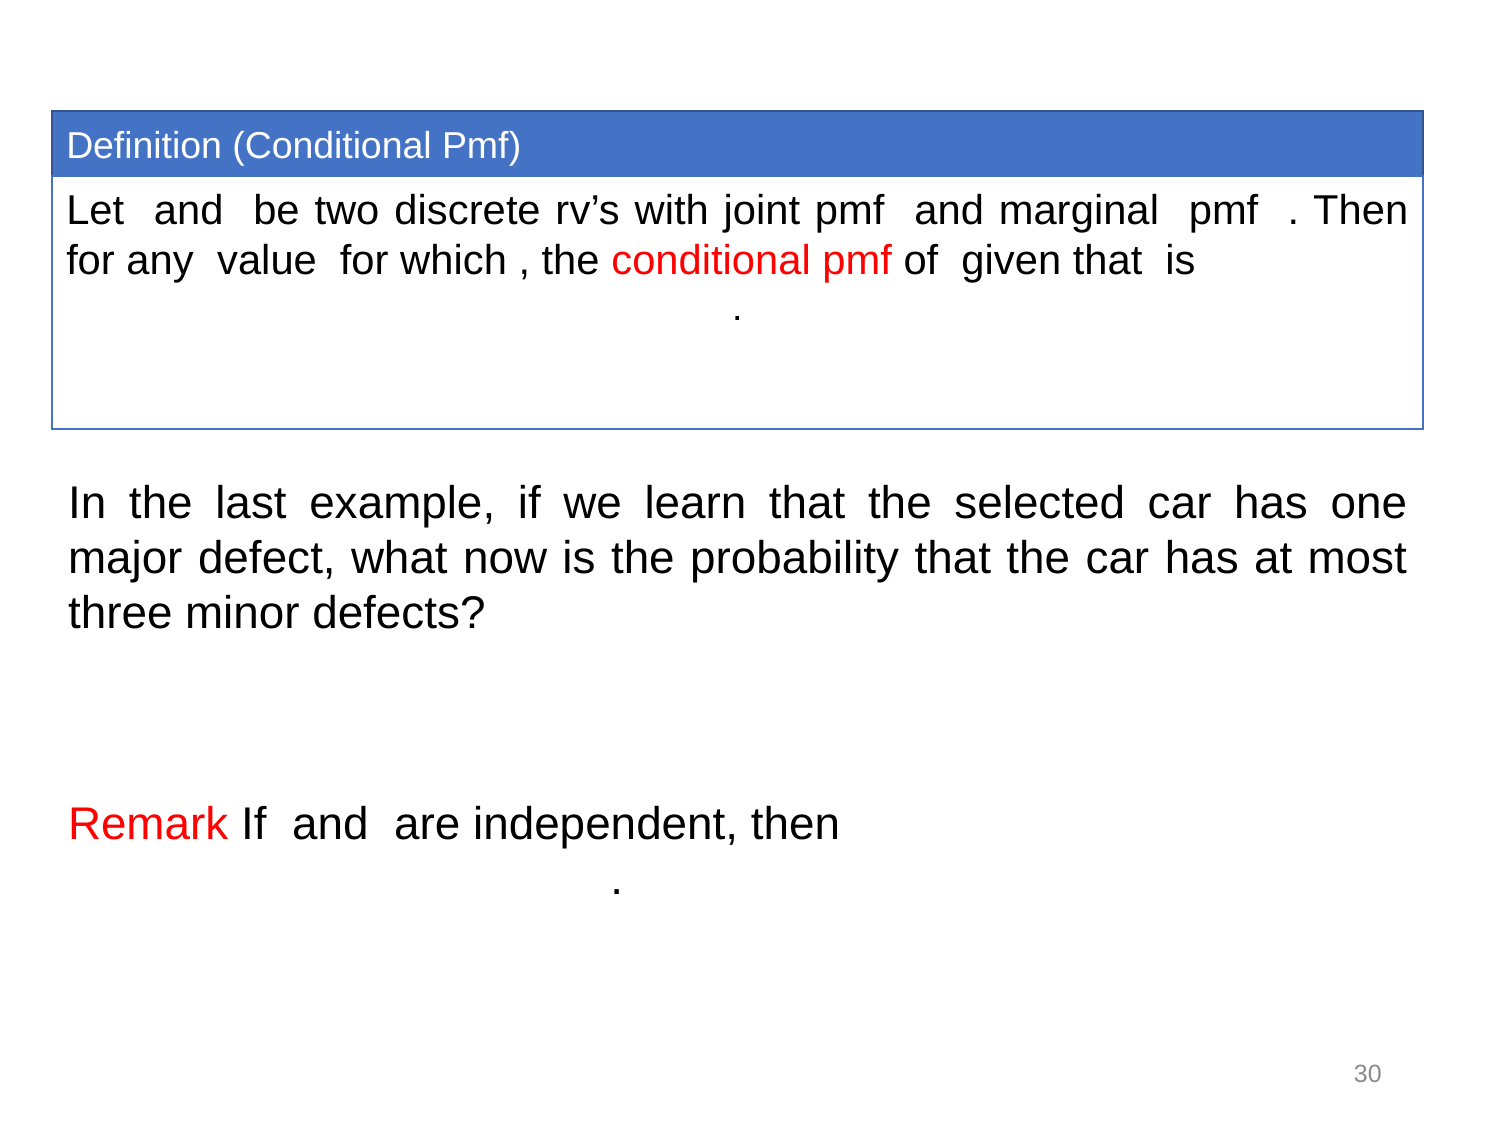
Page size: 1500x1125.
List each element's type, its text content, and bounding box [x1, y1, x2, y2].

text_box In the last example, if we learn that the selected car has one major defect, what now is the probability that the car has at most three minor defects? [53, 465, 1424, 645]
slide_number 30 [1059, 1042, 1397, 1103]
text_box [51, 110, 1424, 429]
